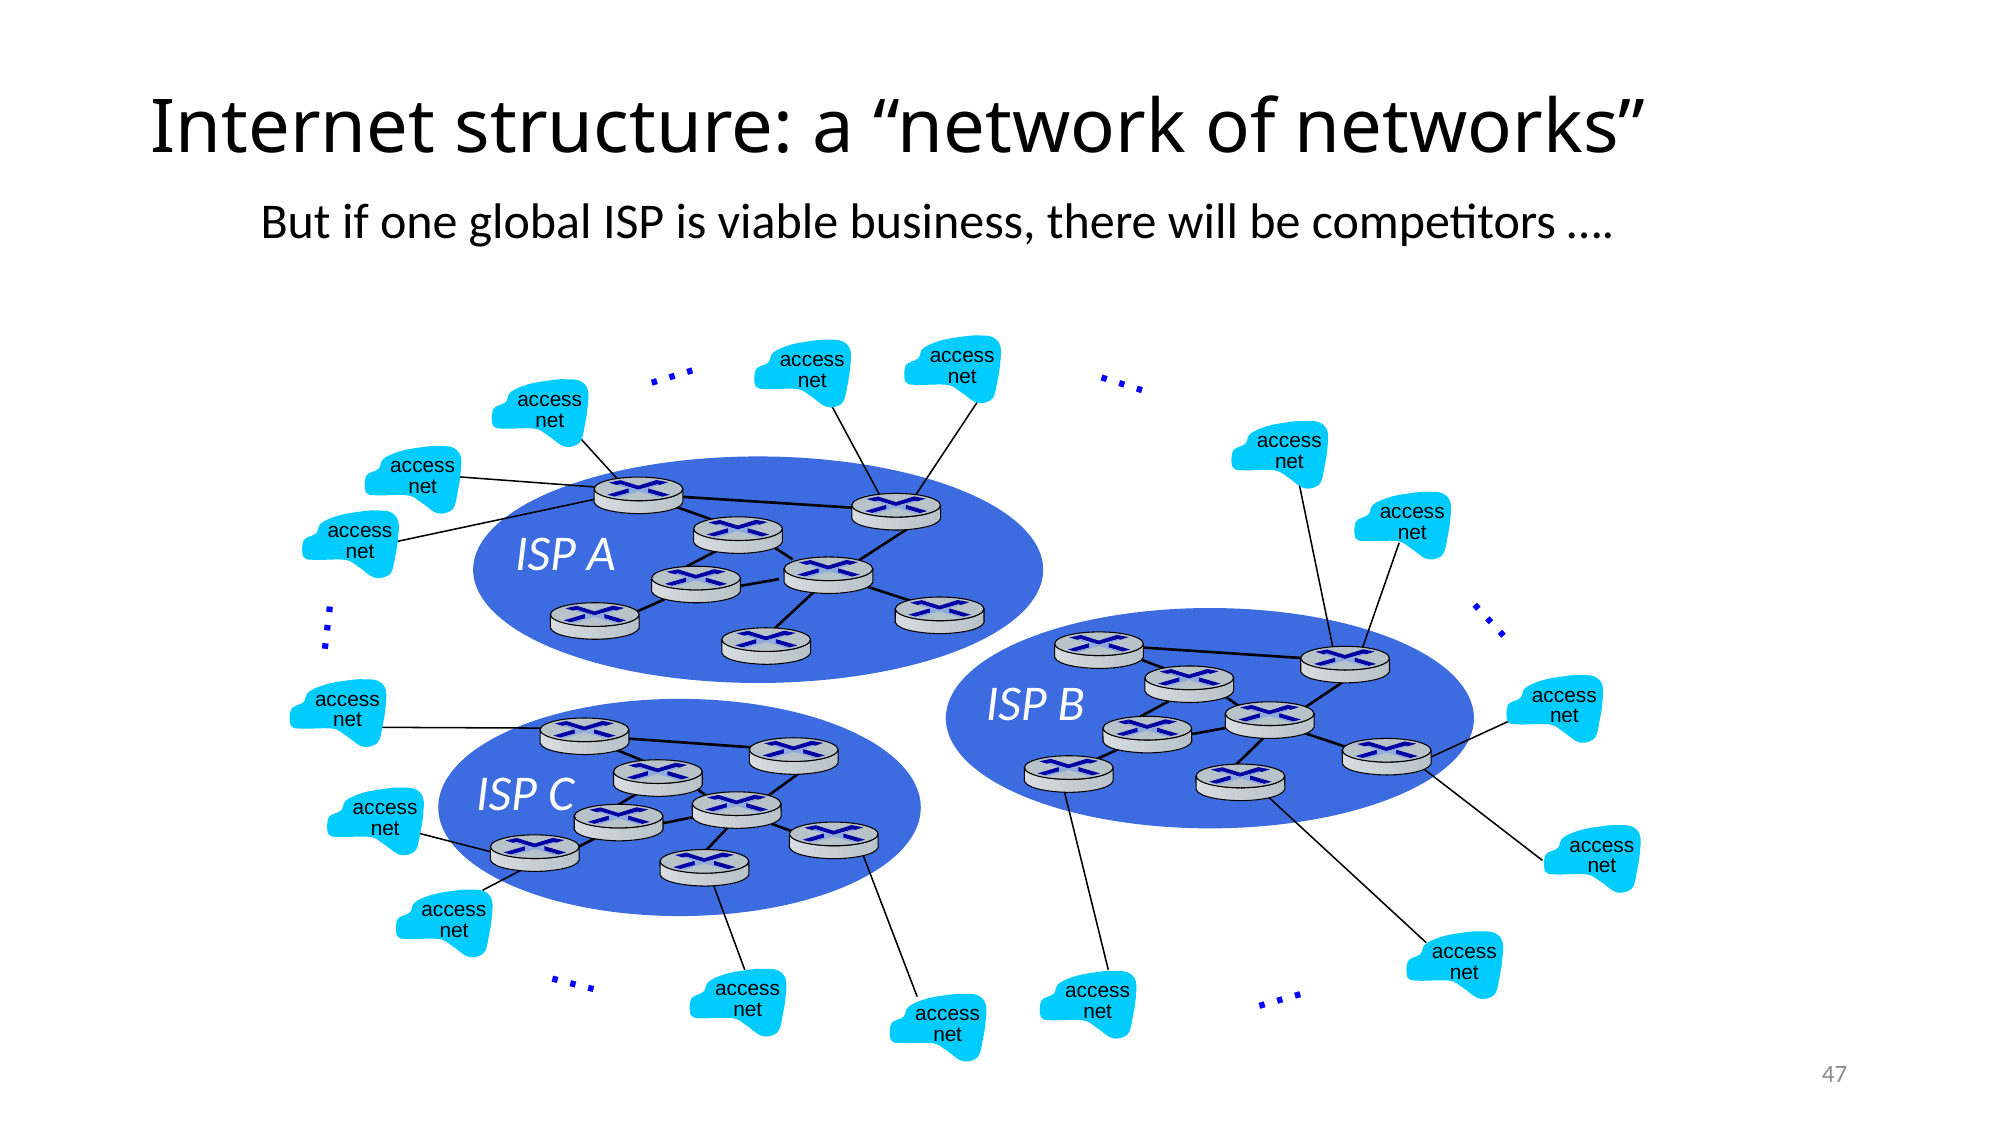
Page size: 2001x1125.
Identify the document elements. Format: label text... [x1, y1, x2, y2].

text_box But if one global ISP is viable business, there will be competitors …. [245, 190, 1841, 302]
title Internet structure: a “network of networks” [135, 55, 1861, 202]
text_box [1054, 631, 1144, 669]
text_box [265, 314, 1650, 1063]
slide_number 47 [1412, 1042, 1863, 1103]
